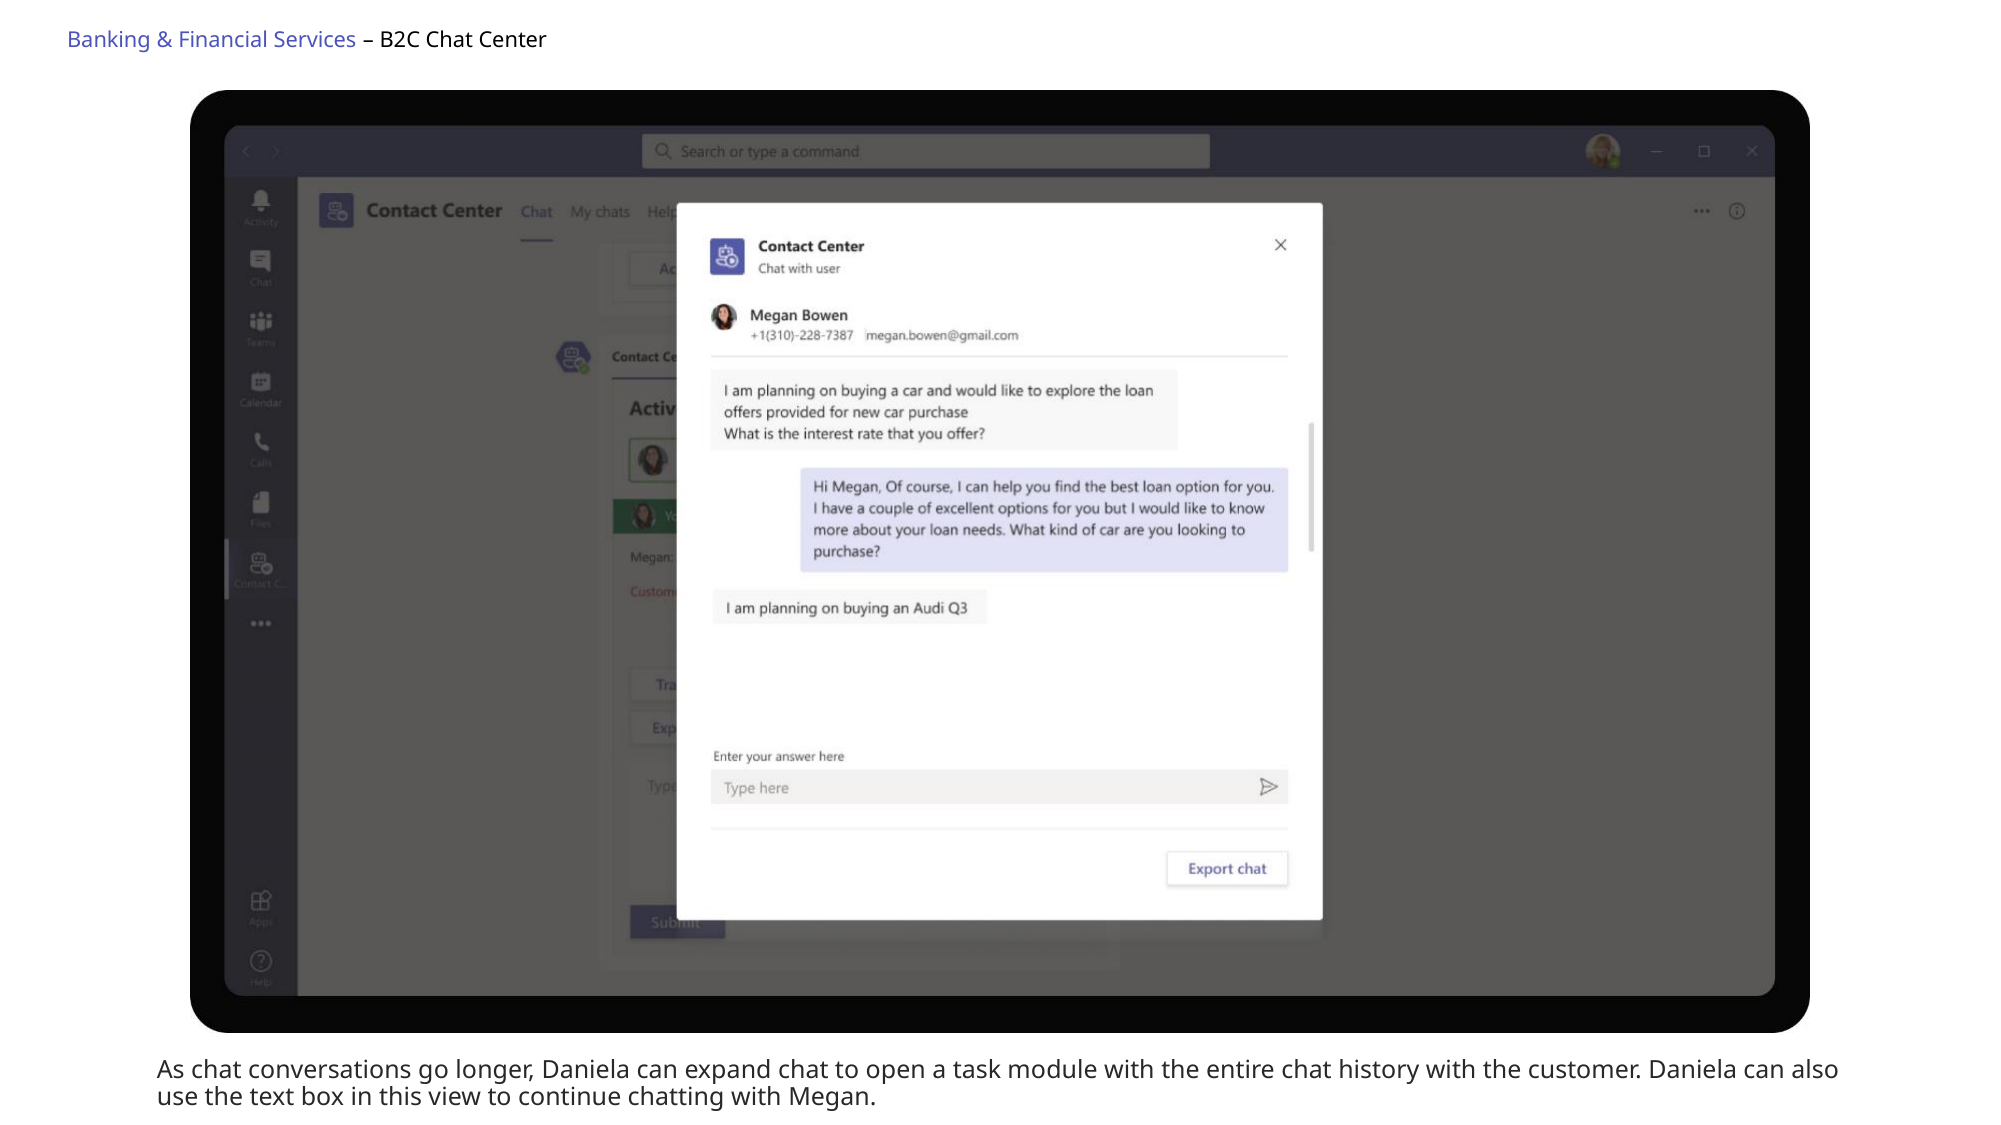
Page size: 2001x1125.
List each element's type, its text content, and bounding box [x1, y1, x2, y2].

text_box Banking & Financial Services – B2C Chat Center [52, 18, 1552, 60]
picture [190, 90, 1811, 1034]
text_box As chat conversations go longer, Daniela can expand chat to open a task module with the entire chat history with the customer. Daniela can also use the text box in this view to continue chatting with Megan. [126, 1033, 1884, 1125]
